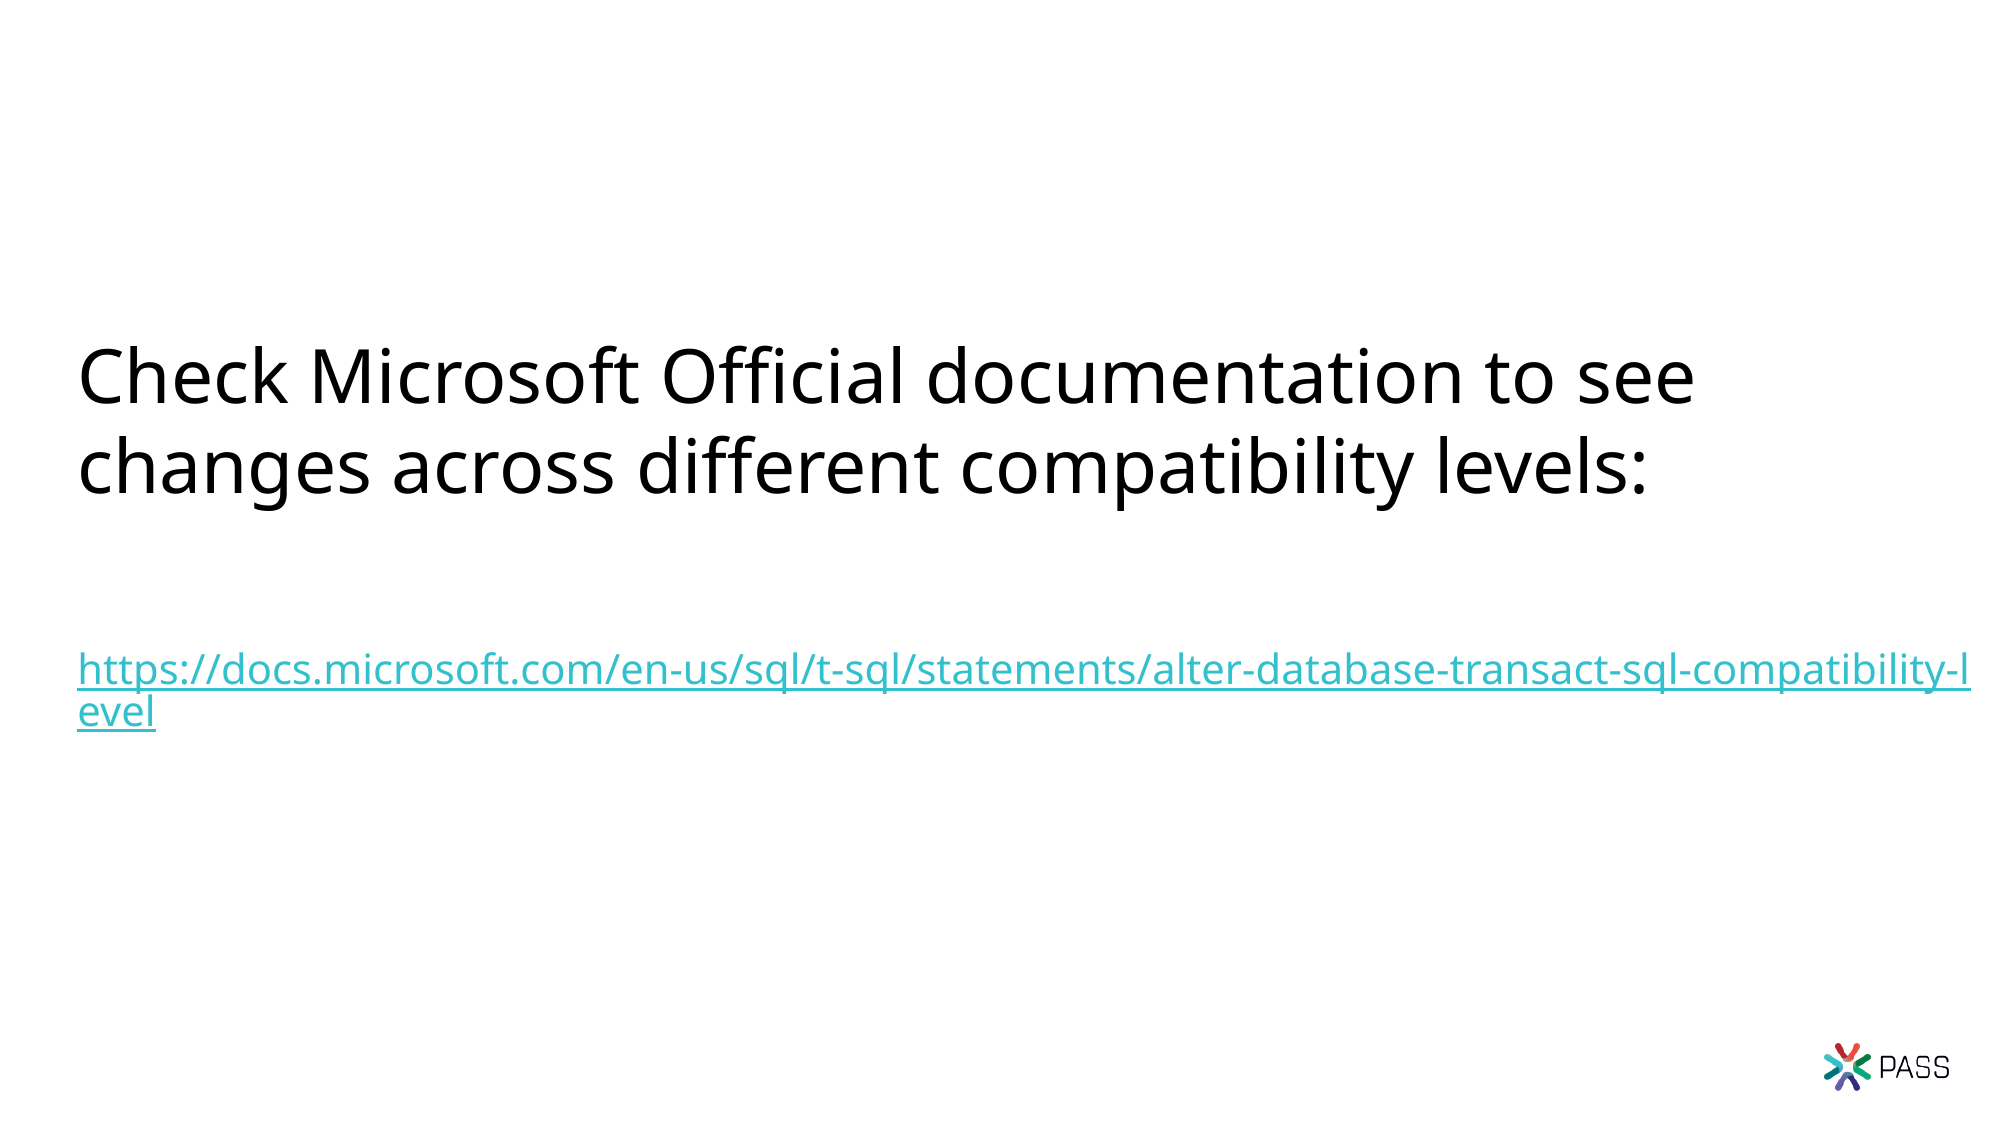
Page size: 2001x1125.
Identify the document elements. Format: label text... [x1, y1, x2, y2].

text_box Check Microsoft Official documentation to see changes across different compatibility levels: [62, 321, 1771, 563]
text_box https://docs.microsoft.com/en-us/sql/t-sql/statements/alter-database-transact-sql-compatibility-level [62, 635, 2000, 707]
picture [1822, 1040, 1950, 1093]
